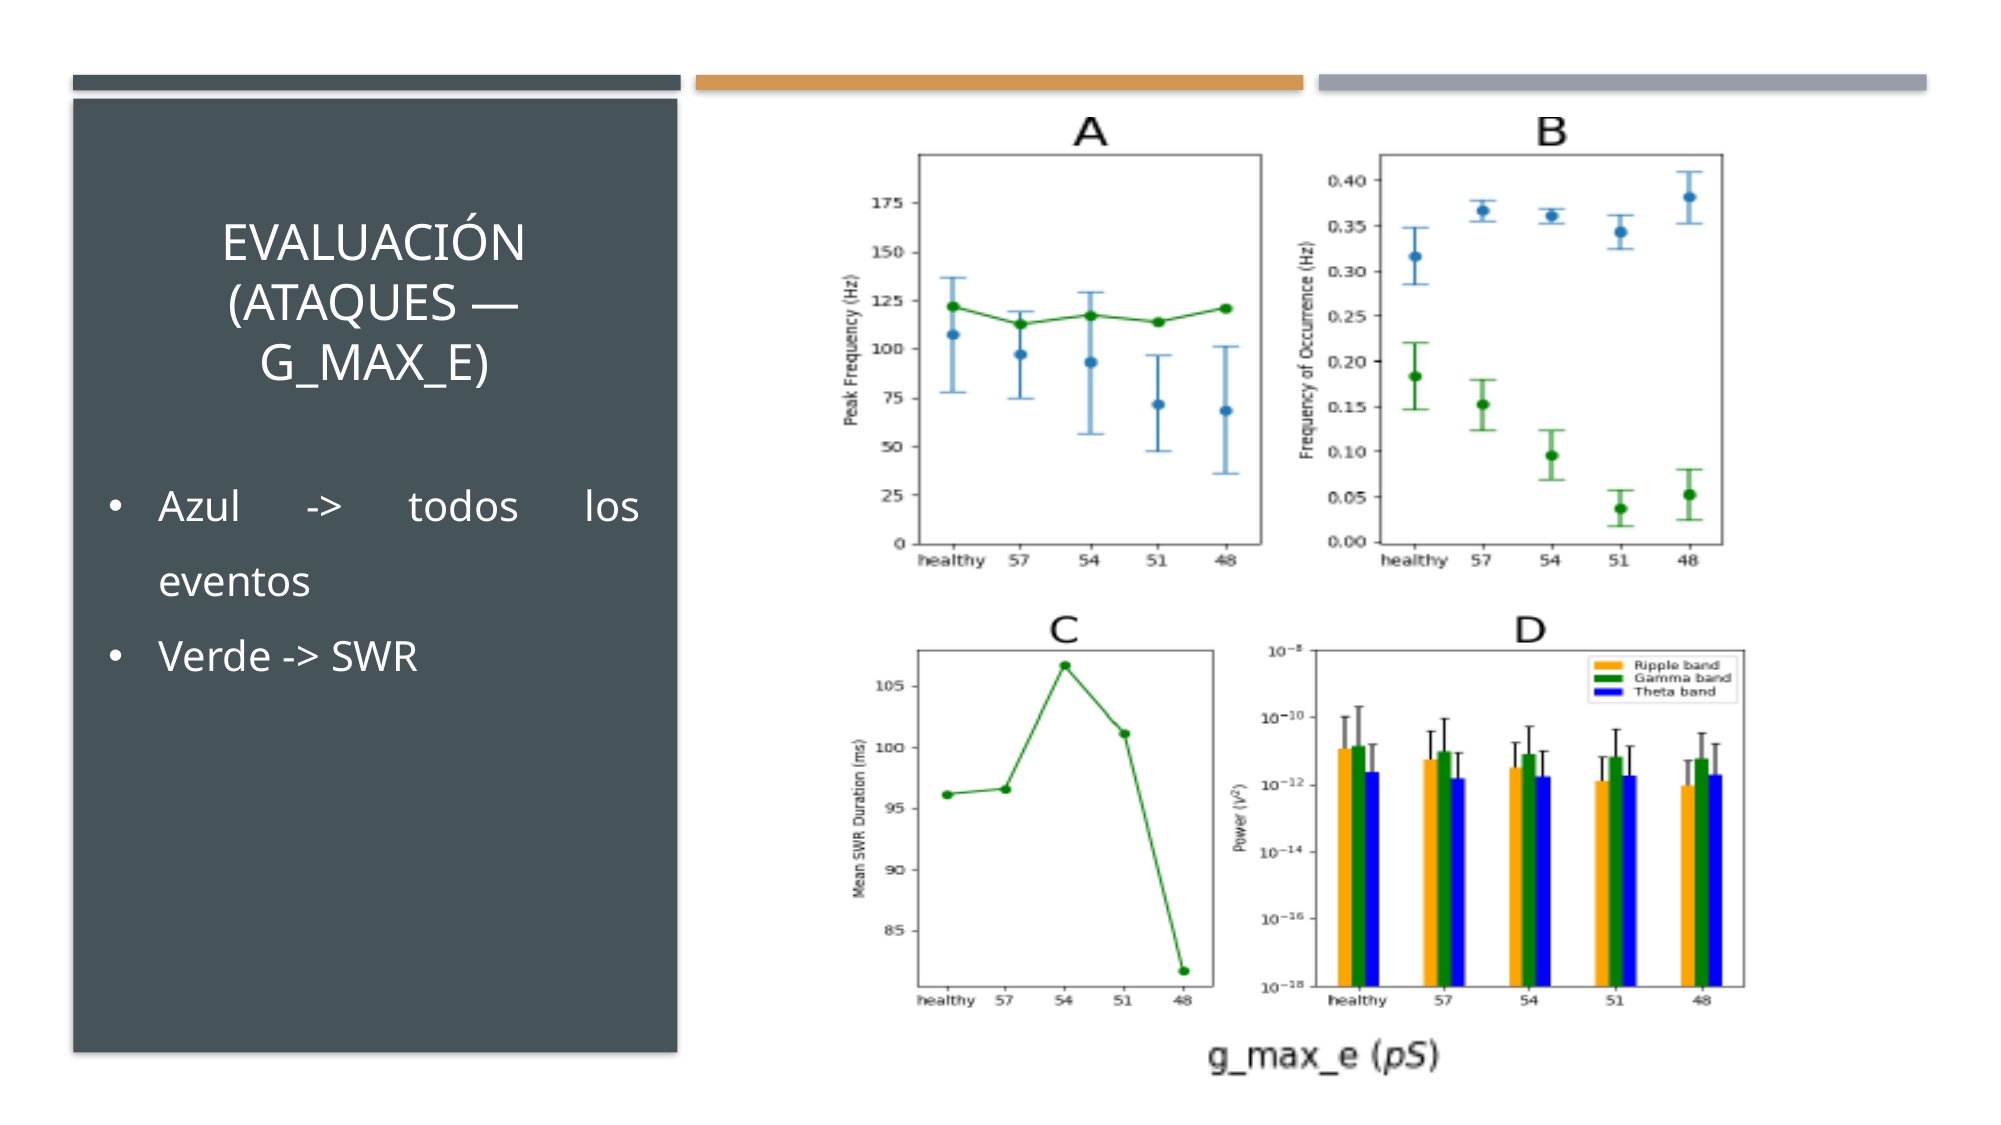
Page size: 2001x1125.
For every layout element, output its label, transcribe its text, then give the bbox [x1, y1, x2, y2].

title EVALUACIÓN (ataques — g_max_e) [125, 153, 624, 447]
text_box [804, 117, 1765, 1018]
picture [1207, 1027, 1468, 1108]
text_box Azul -> todos los eventos Verde -> SWR [93, 447, 656, 688]
